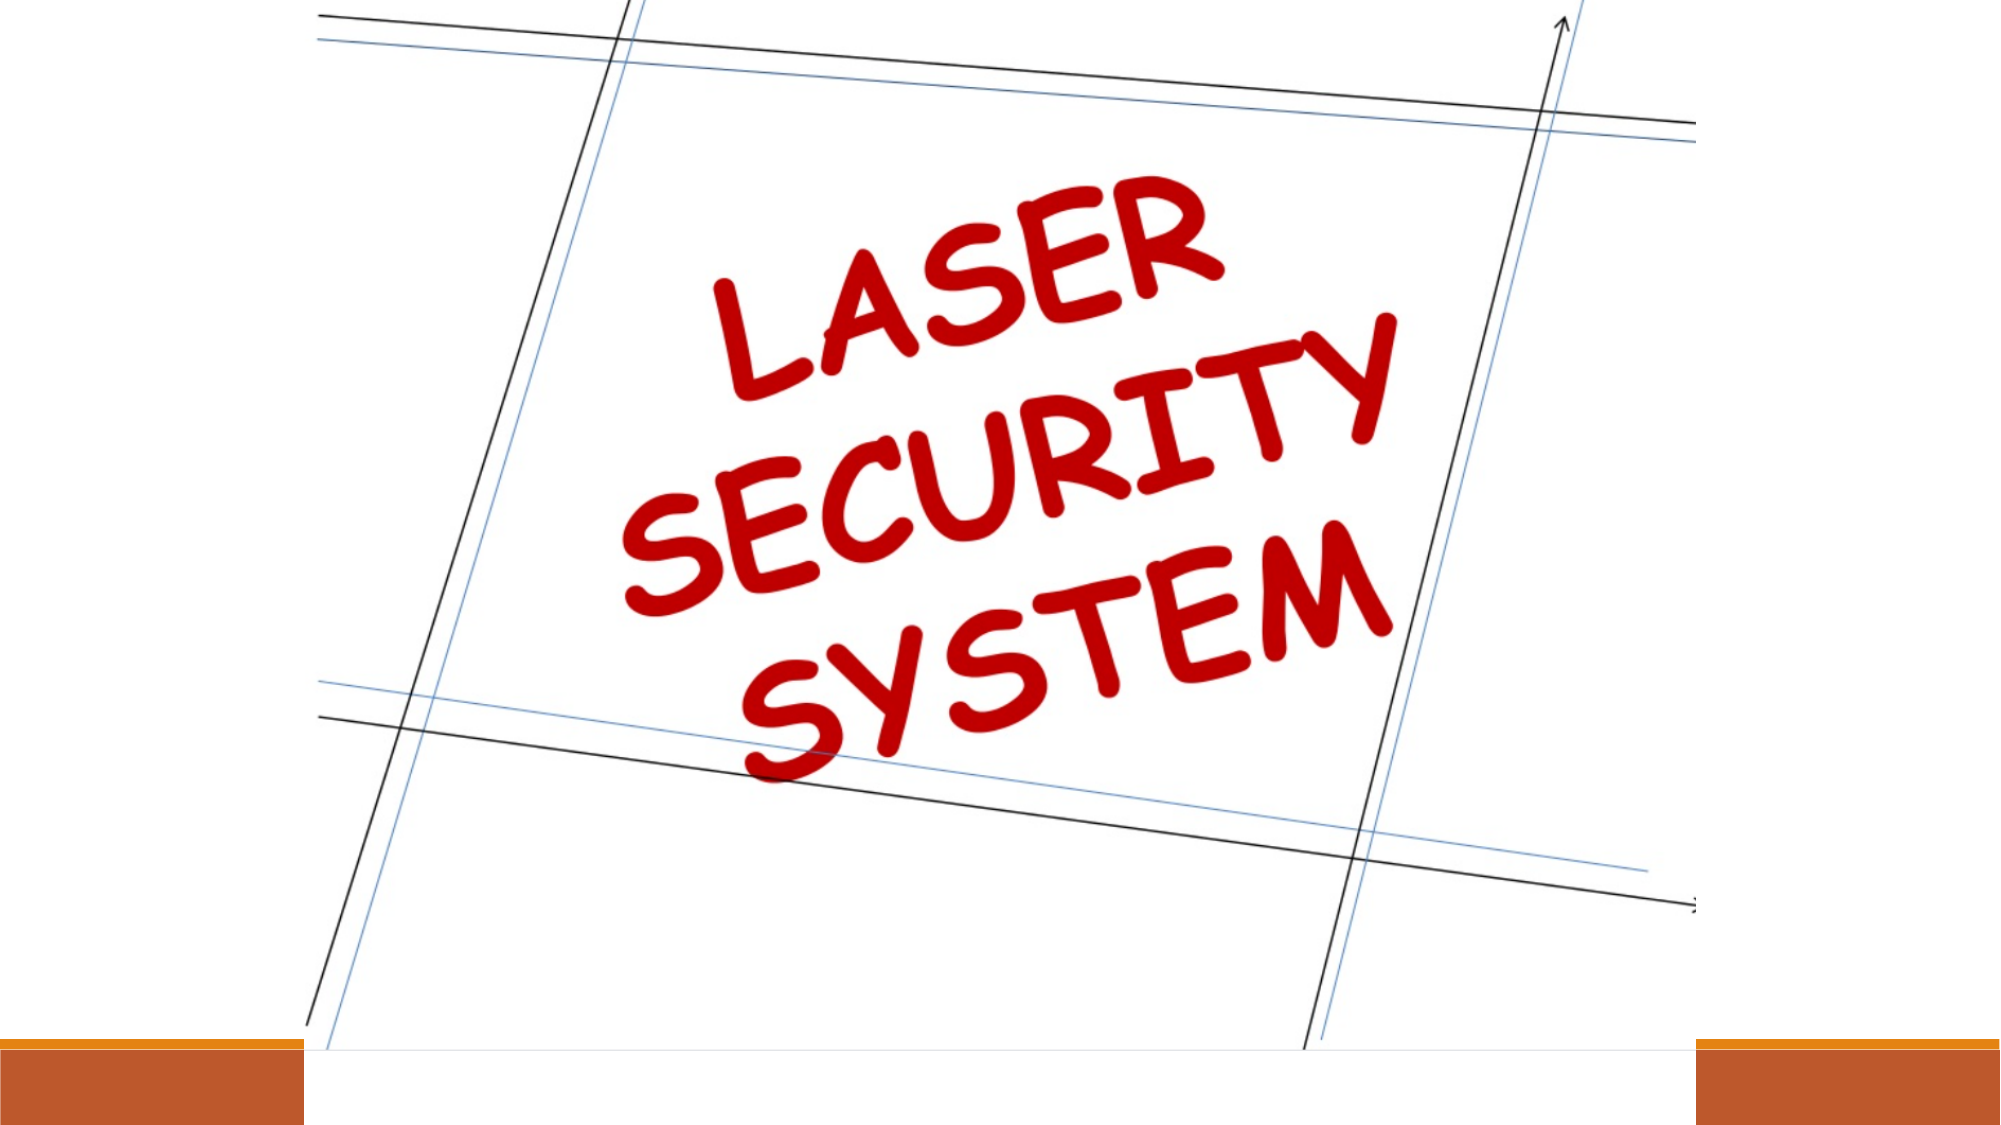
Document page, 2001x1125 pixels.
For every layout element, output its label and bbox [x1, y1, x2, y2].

picture [303, 0, 1697, 1125]
